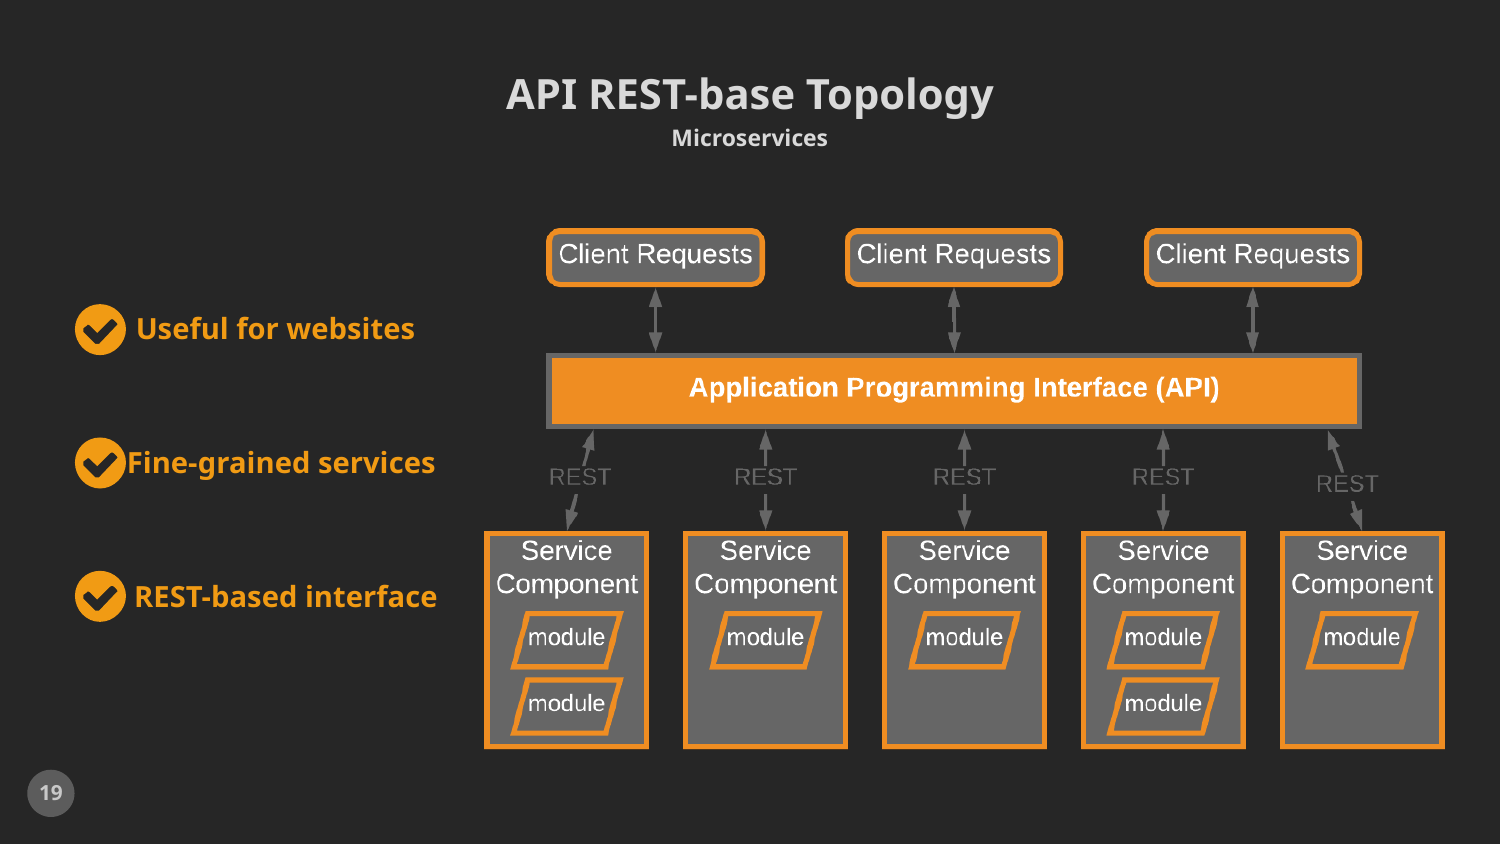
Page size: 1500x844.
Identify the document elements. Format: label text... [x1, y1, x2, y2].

slide_number 19 [13, 770, 89, 816]
title API REST-base Topology [287, 63, 1213, 122]
text_box [74, 437, 126, 489]
text_box [74, 304, 126, 356]
picture [451, 195, 1478, 782]
list Microservices [412, 121, 1088, 155]
text_box REST-based interface [134, 578, 438, 614]
text_box Fine-grained services [126, 444, 436, 480]
text_box Useful for websites [135, 310, 416, 346]
text_box [74, 570, 126, 622]
